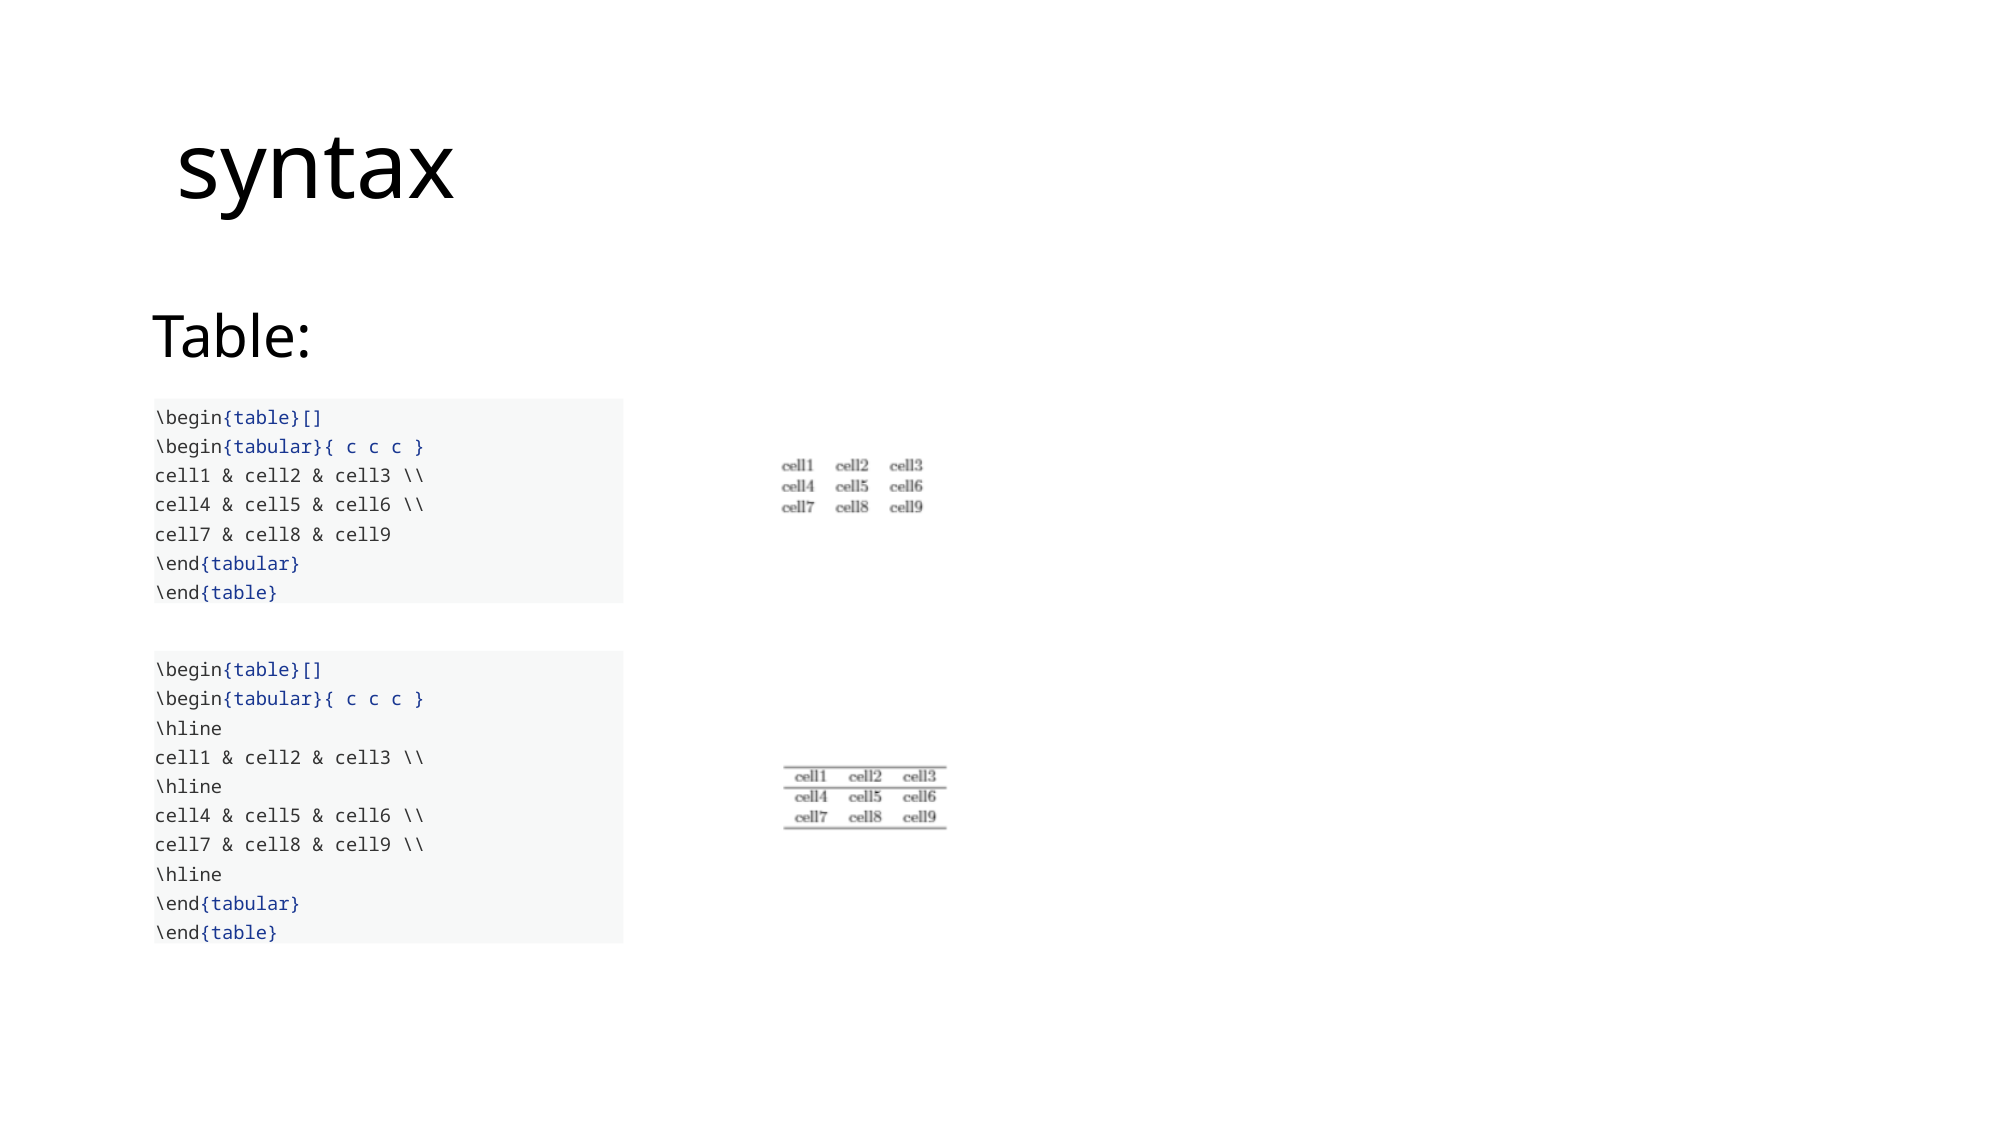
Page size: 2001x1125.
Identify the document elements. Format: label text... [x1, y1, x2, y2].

list Table: [137, 299, 1863, 1014]
picture [754, 446, 981, 529]
picture [772, 757, 963, 838]
text_box \begin{table}[] \begin{tabular}{ c c c } \hline cell1 & cell2 & cell3 \\ \hline cell4 & cell5 & cell6 \\ cell7 & cell8 & cell9 \\ \hline \end{tabular} \end{table} [154, 650, 624, 944]
text_box \begin{table}[] \begin{tabular}{ c c c } cell1 & cell2 & cell3 \\ cell4 & cell5 & cell6 \\ cell7 & cell8 & cell9 \end{tabular} \end{table} [154, 398, 624, 604]
